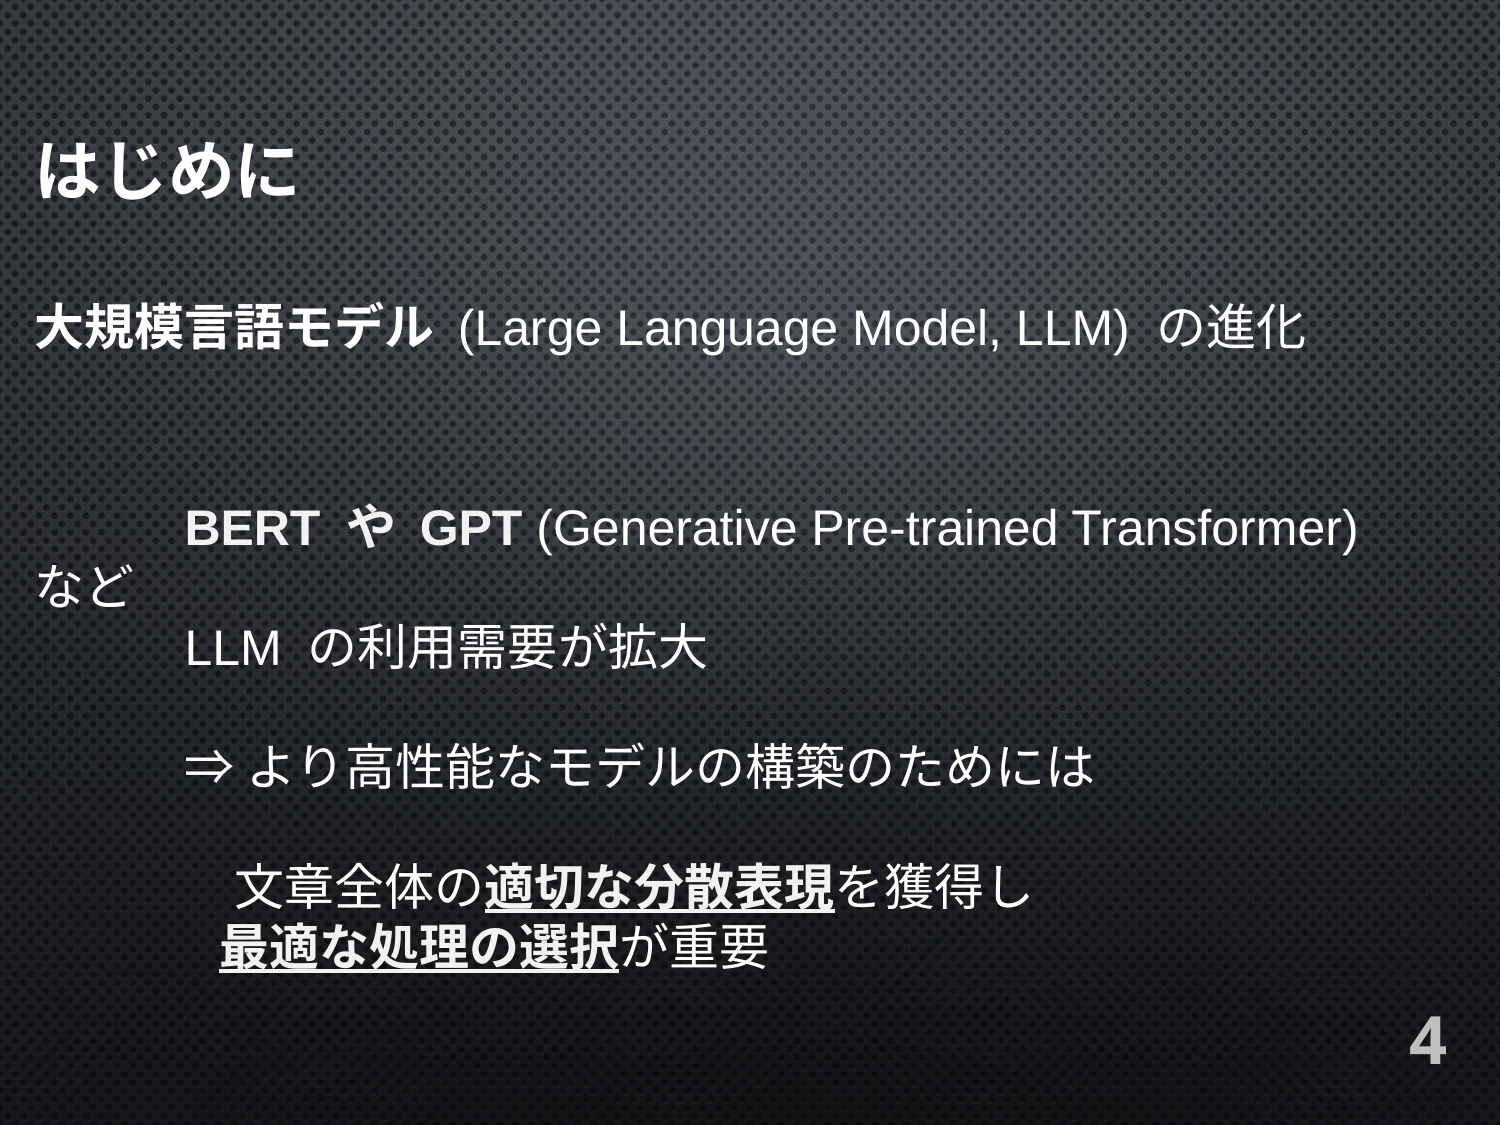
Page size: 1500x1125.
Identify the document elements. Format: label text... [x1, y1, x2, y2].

slide_number 4 [1268, 1013, 1463, 1074]
text_box 大規模言語モデル (Large Language Model, LLM) の進化 BERT や GPT (Generative Pre-trained Transformer) など LLM の利用需要が拡大 ⇒より高性能なモデルの構築のためには 文章全体の適切な分散表現を獲得し 最適な処理の選択が重要 [19, 280, 1395, 990]
text_box はじめに [19, 113, 1395, 234]
